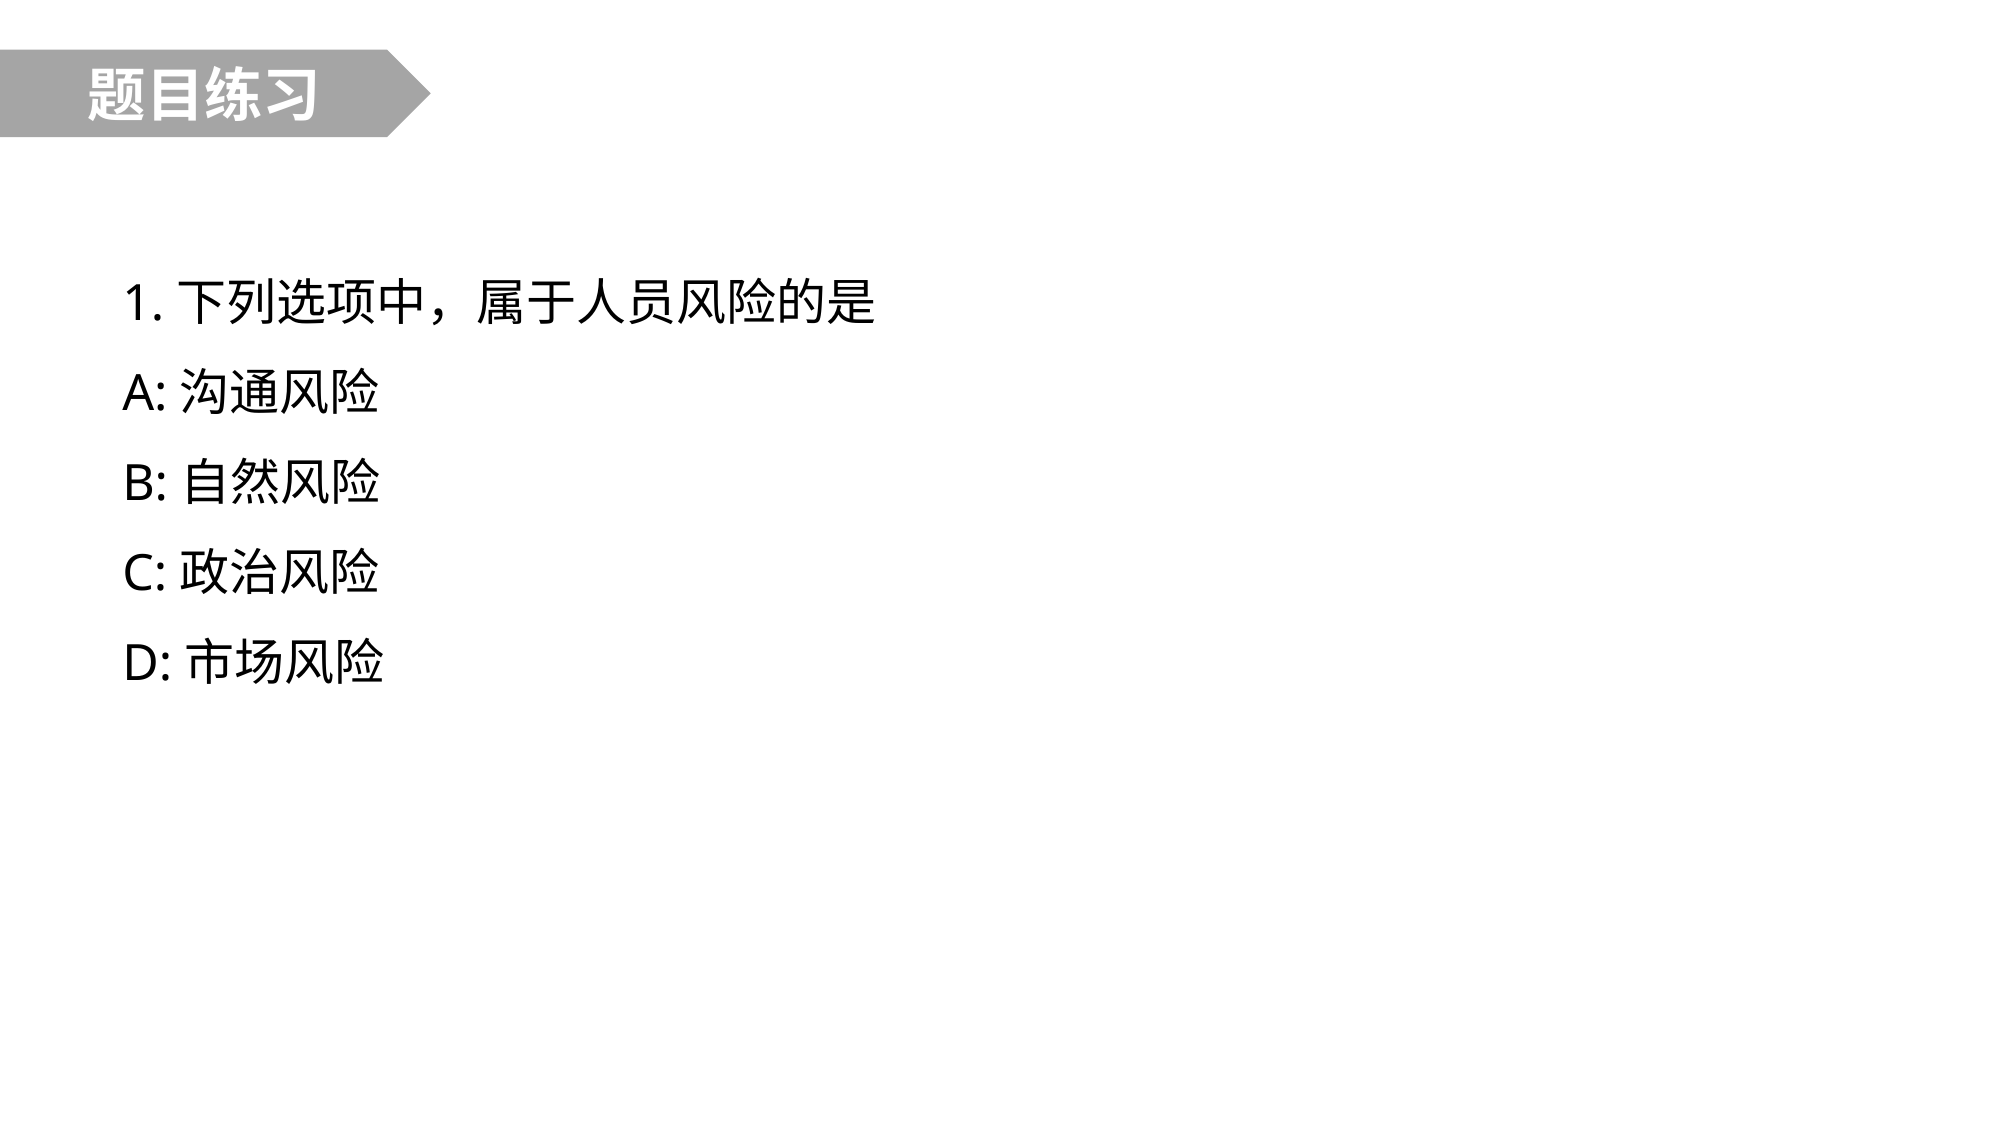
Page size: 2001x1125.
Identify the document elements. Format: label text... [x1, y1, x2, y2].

text_box 题目练习 [0, 48, 433, 139]
text_box 1.下列选项中，属于人员风险的是 A:沟通风险 B:自然风险 C:政治风险 D:市场风险 [107, 232, 1908, 698]
